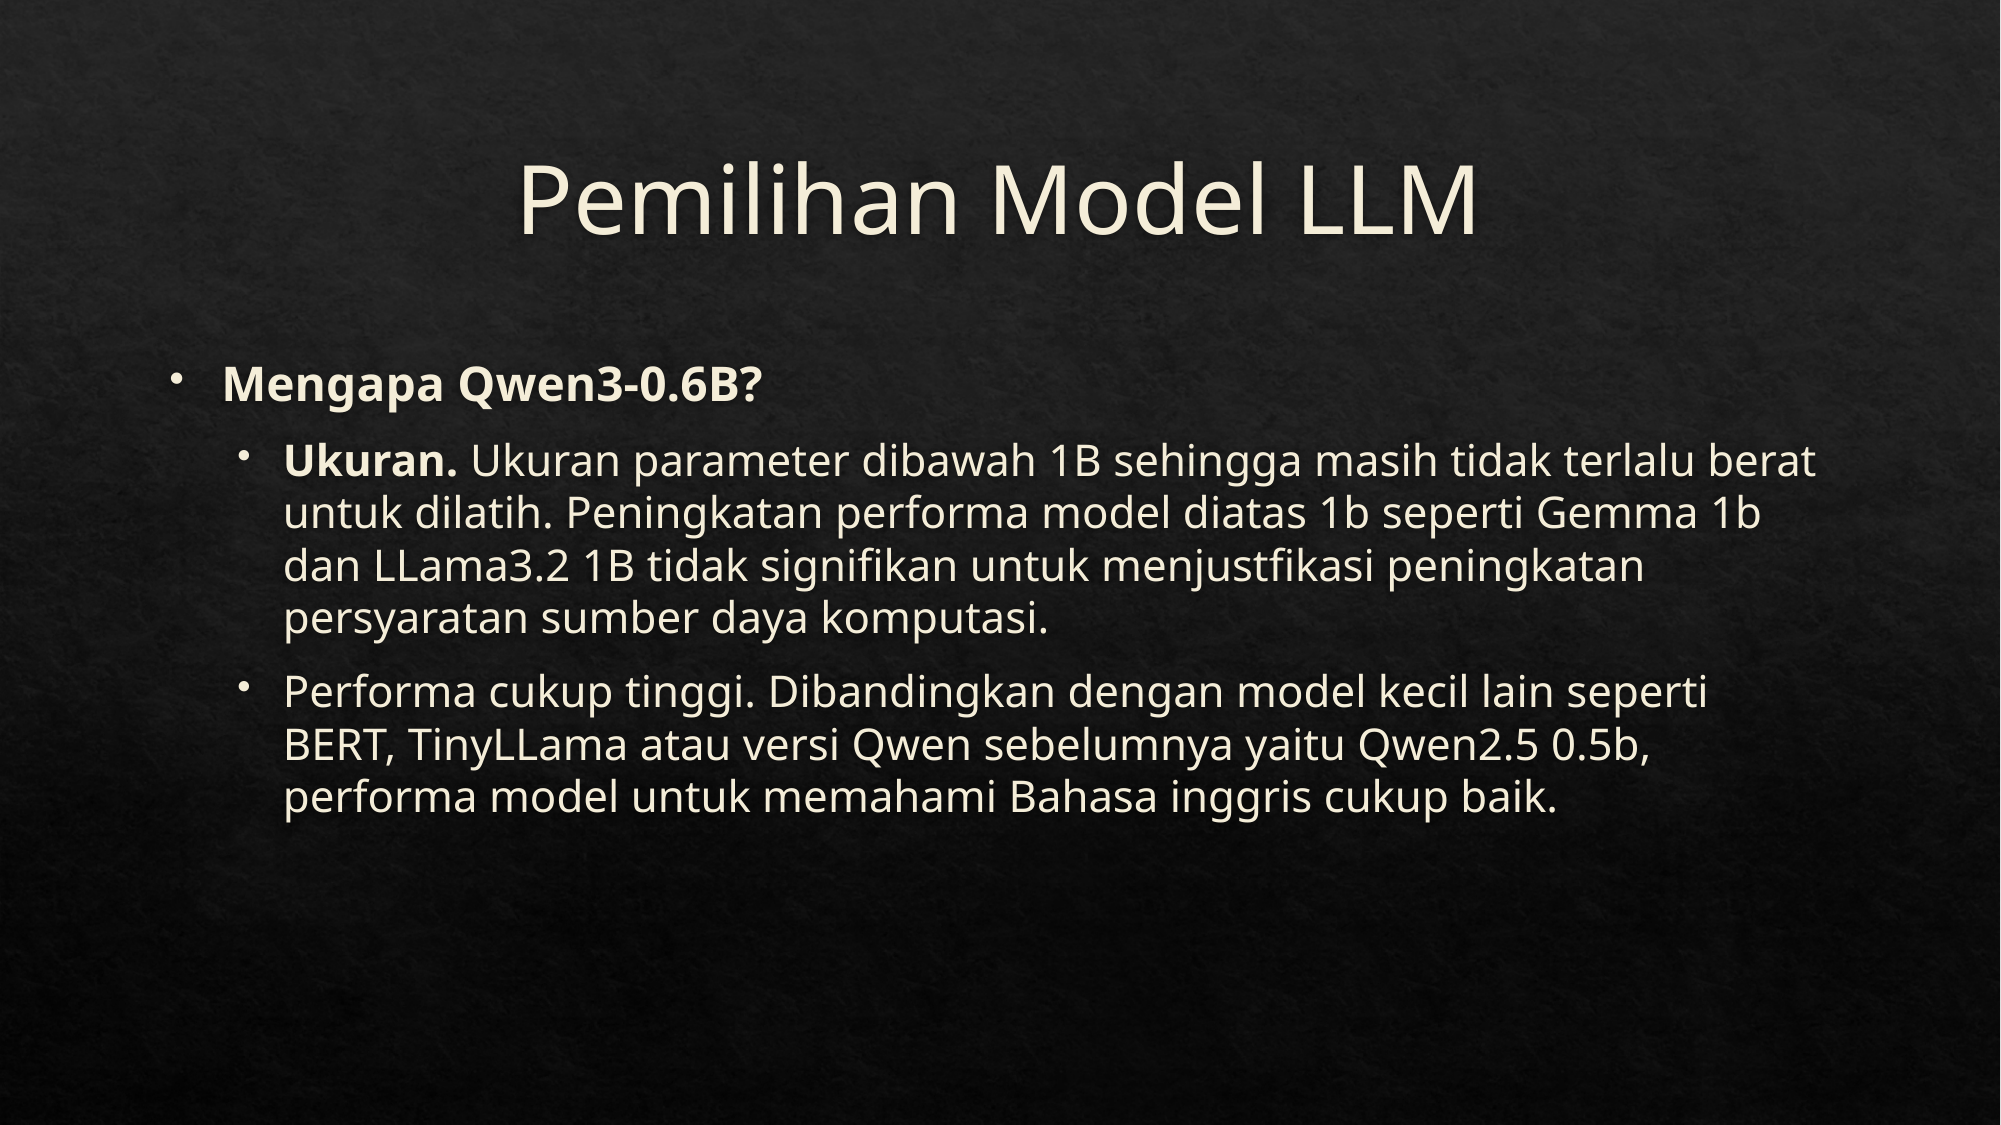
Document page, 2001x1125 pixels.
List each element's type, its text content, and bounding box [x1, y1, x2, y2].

list Mengapa Qwen3-0.6B? Ukuran. Ukuran parameter dibawah 1B sehingga masih tidak terlalu berat untuk dilatih. Peningkatan performa model diatas 1b seperti Gemma 1b dan LLama3.2 1B tidak signifikan untuk menjustfikasi peningkatan persyaratan sumber daya komputasi. Performa cukup tinggi. Dibandingkan dengan model kecil lain seperti BERT, TinyLLama atau versi Qwen sebelumnya yaitu Qwen2.5 0.5b, performa model untuk memahami Bahasa inggris cukup baik. [149, 340, 1849, 950]
title Pemilihan Model LLM [149, 99, 1849, 307]
